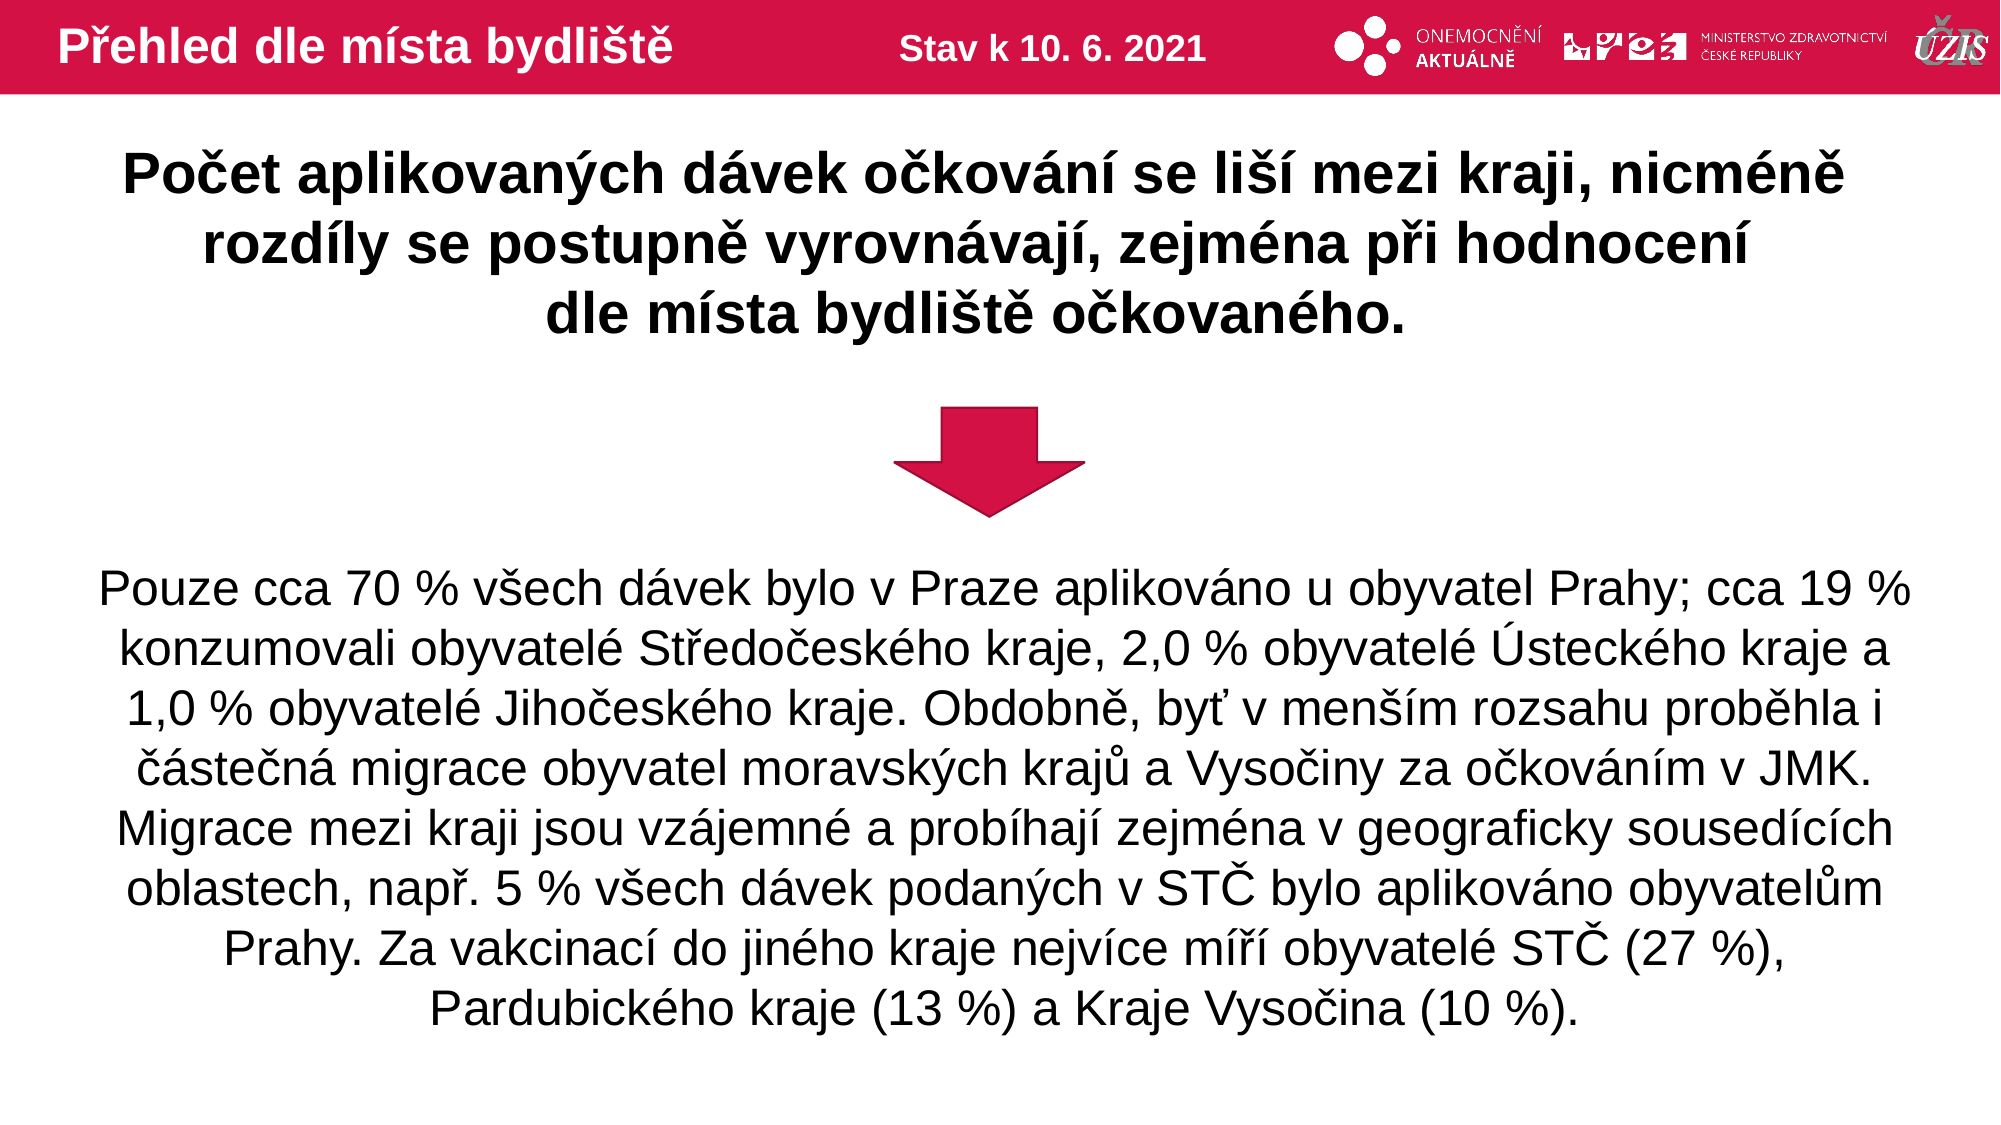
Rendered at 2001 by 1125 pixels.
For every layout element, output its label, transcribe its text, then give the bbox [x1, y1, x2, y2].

text_box [893, 406, 1086, 518]
text_box Pouze cca 70 % všech dávek bylo v Praze aplikováno u obyvatel Prahy; cca 19 % konzumovali obyvatelé Středočeského kraje, 2,0 % obyvatelé Ústeckého kraje a 1,0 % obyvatelé Jihočeského kraje. Obdobně, byť v menším rozsahu proběhla i částečná migrace obyvatel moravských krajů a Vysočiny za očkováním v JMK. Migrace mezi kraji jsou vzájemné a probíhají zejména v geograficky sousedících oblastech, např. 5 % všech dávek podaných v STČ bylo aplikováno obyvatelům Prahy. Za vakcinací do jiného kraje nejvíce míří obyvatelé STČ (27 %), Pardubického kraje (13 %) a Kraje Vysočina (10 %). [62, 547, 1949, 1043]
picture [1563, 31, 1888, 60]
text_box Počet aplikovaných dávek očkování se liší mezi kraji, nicméně rozdíly se postupně vyrovnávají, zejména při hodnocení dle místa bydliště očkovaného. [67, 127, 1903, 353]
picture [1334, 16, 1542, 76]
title Přehled dle místa bydliště [42, 0, 1262, 95]
text_box Stav k 10. 6. 2021 [884, 16, 1329, 77]
picture [1915, 15, 1989, 66]
